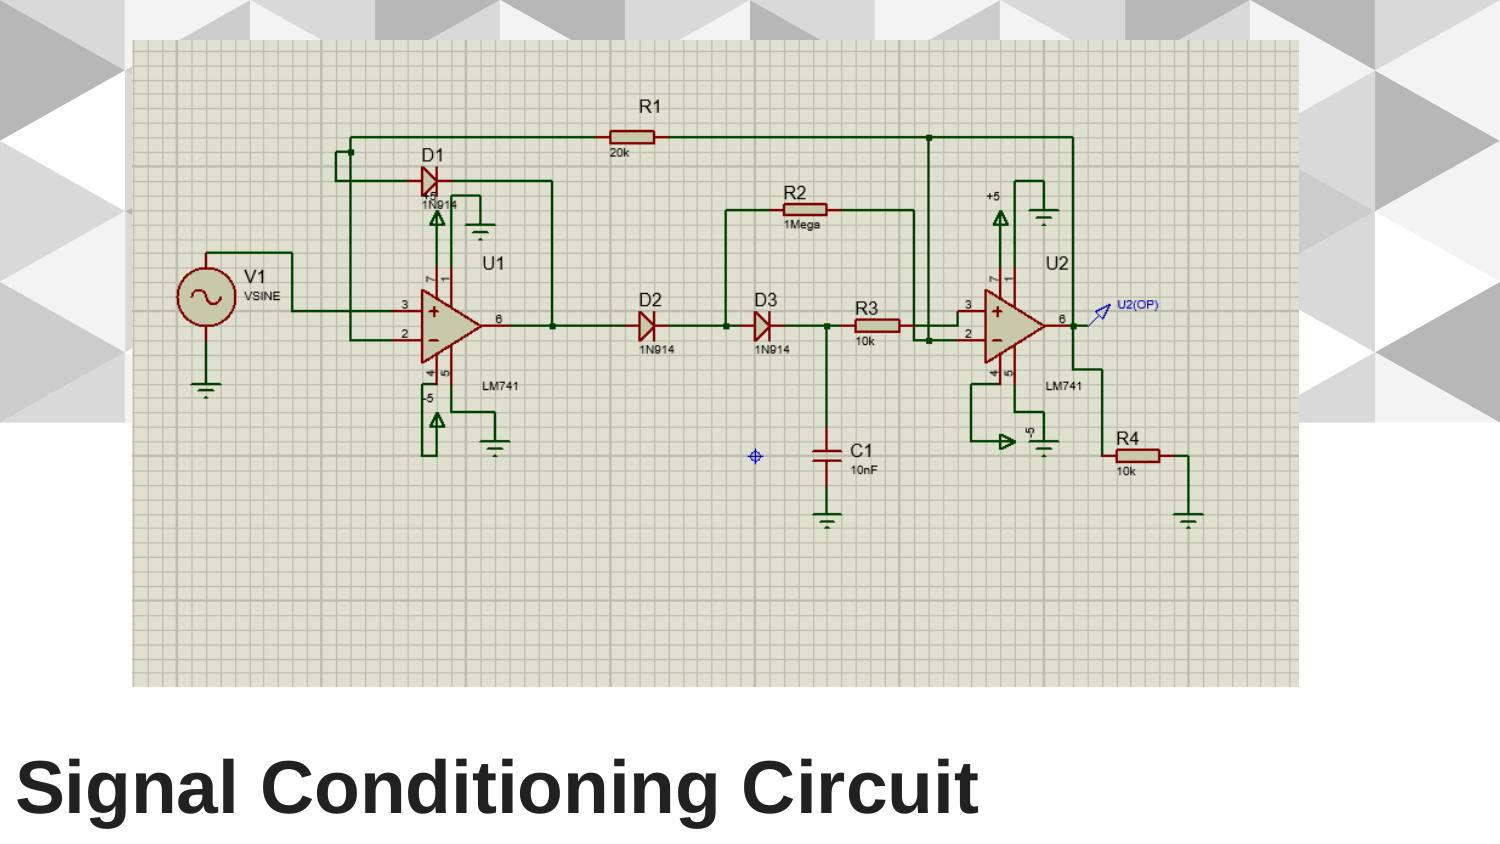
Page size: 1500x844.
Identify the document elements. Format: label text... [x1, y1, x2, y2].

title Signal Conditioning Circuit [0, 711, 1289, 844]
picture [131, 40, 1300, 687]
